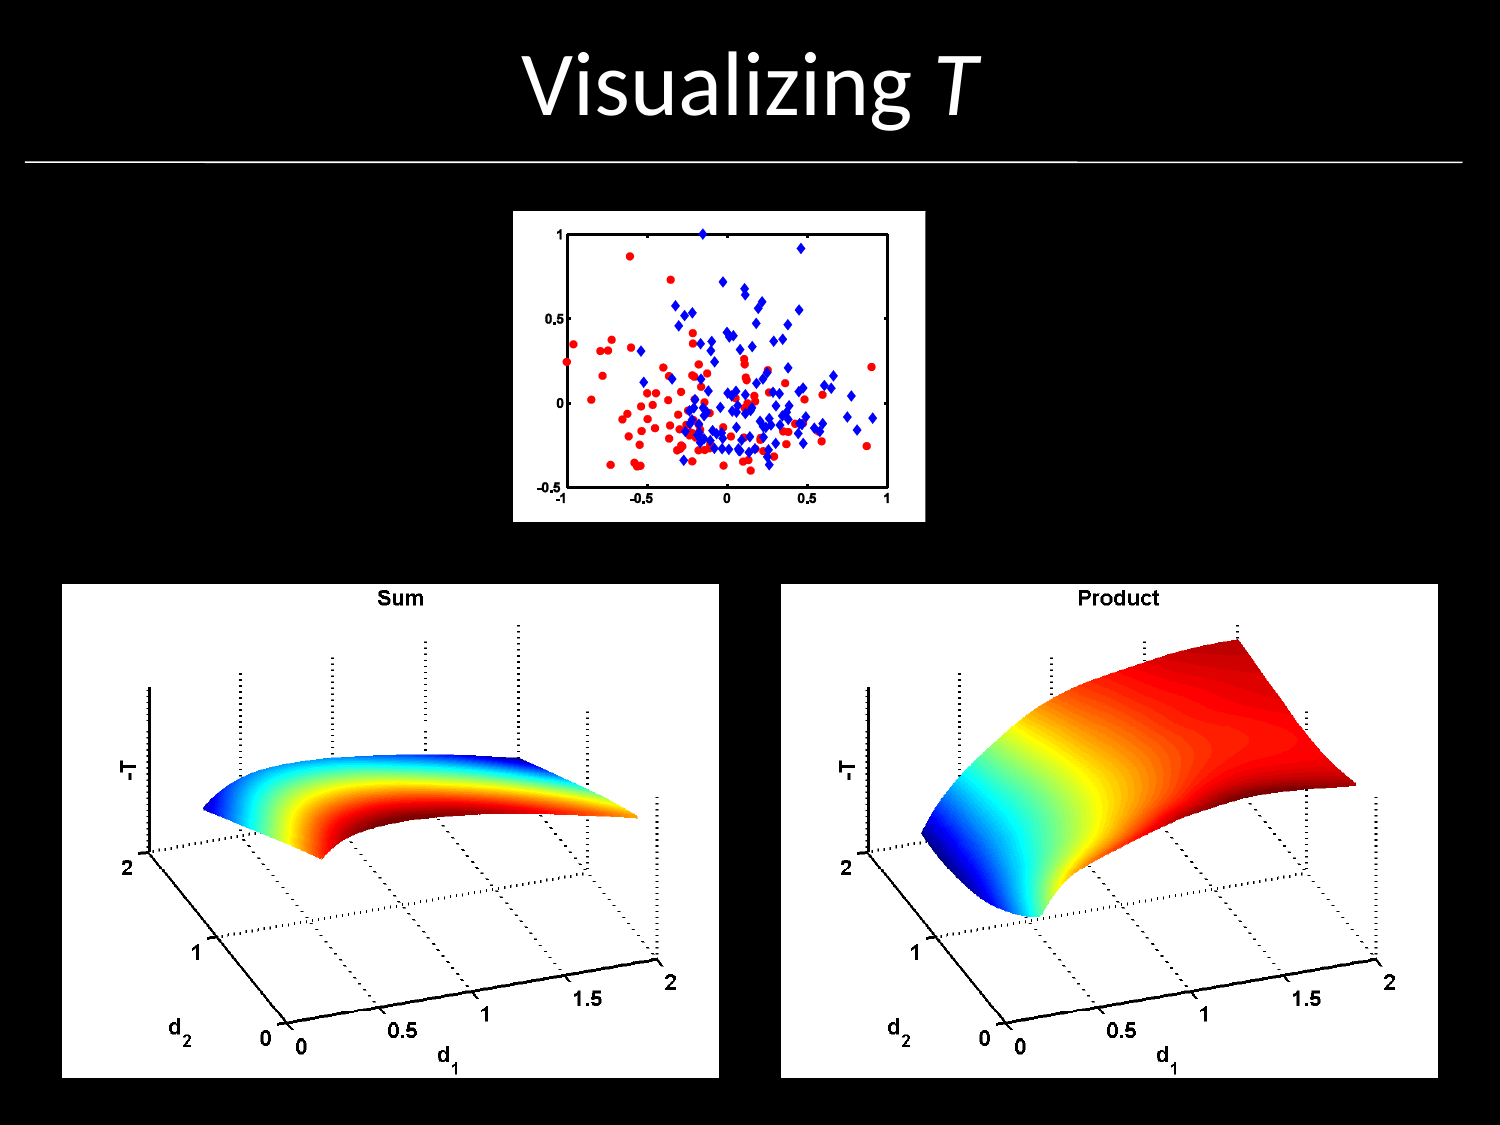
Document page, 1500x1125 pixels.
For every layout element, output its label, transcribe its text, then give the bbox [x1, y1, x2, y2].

picture [512, 210, 926, 522]
title Visualizing T [0, 14, 1500, 144]
picture [780, 584, 1438, 1079]
picture [62, 584, 719, 1079]
